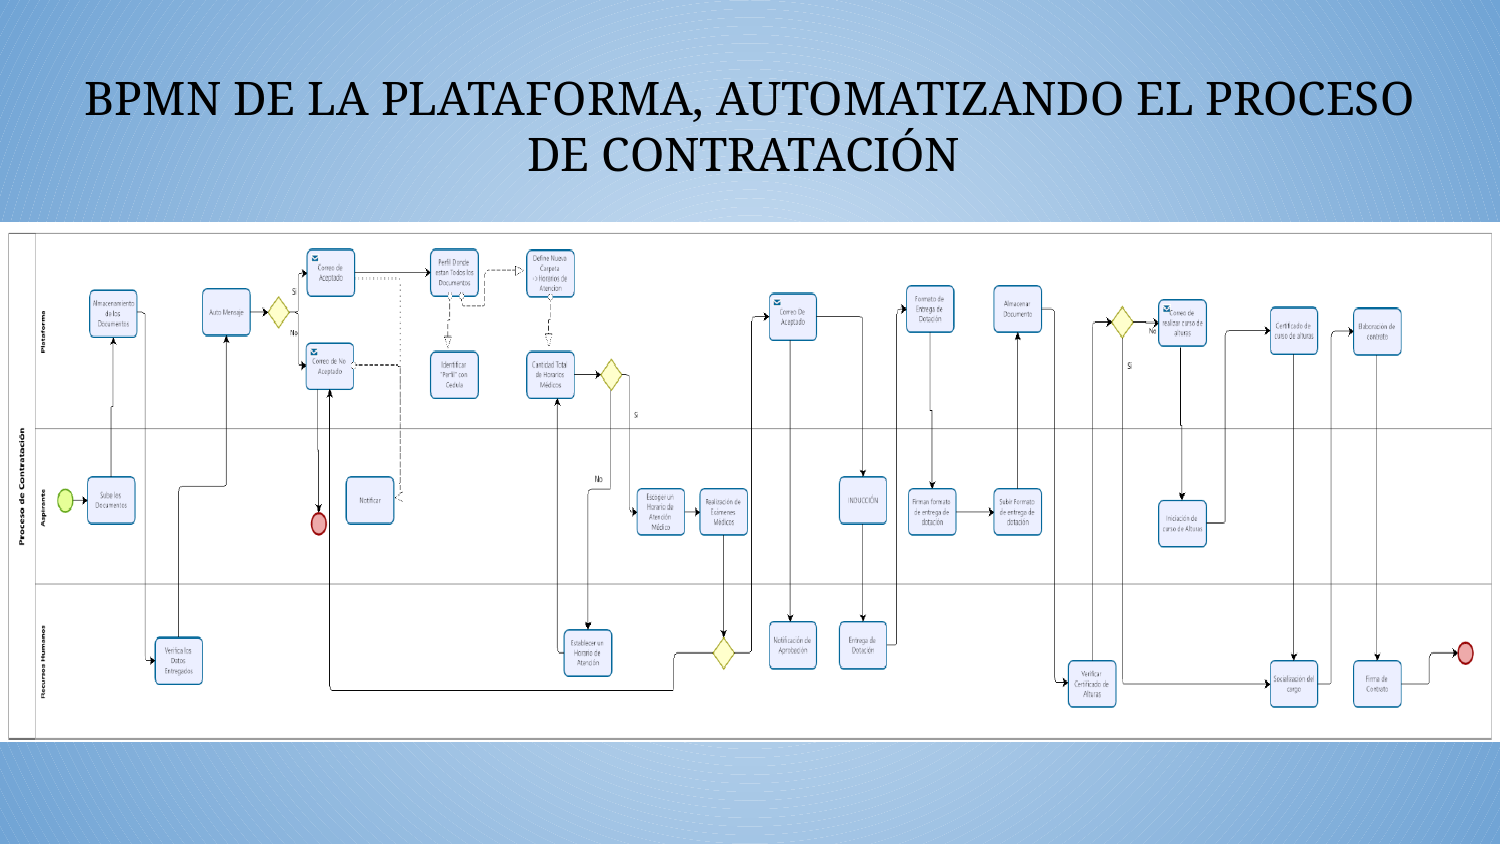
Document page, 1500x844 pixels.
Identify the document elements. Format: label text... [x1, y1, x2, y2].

title BPMN DE LA PLATAFORMA, AUTOMATIZANDO EL PROCESO DE CONTRATACIÓN [51, 54, 1449, 149]
picture [0, 222, 1500, 742]
